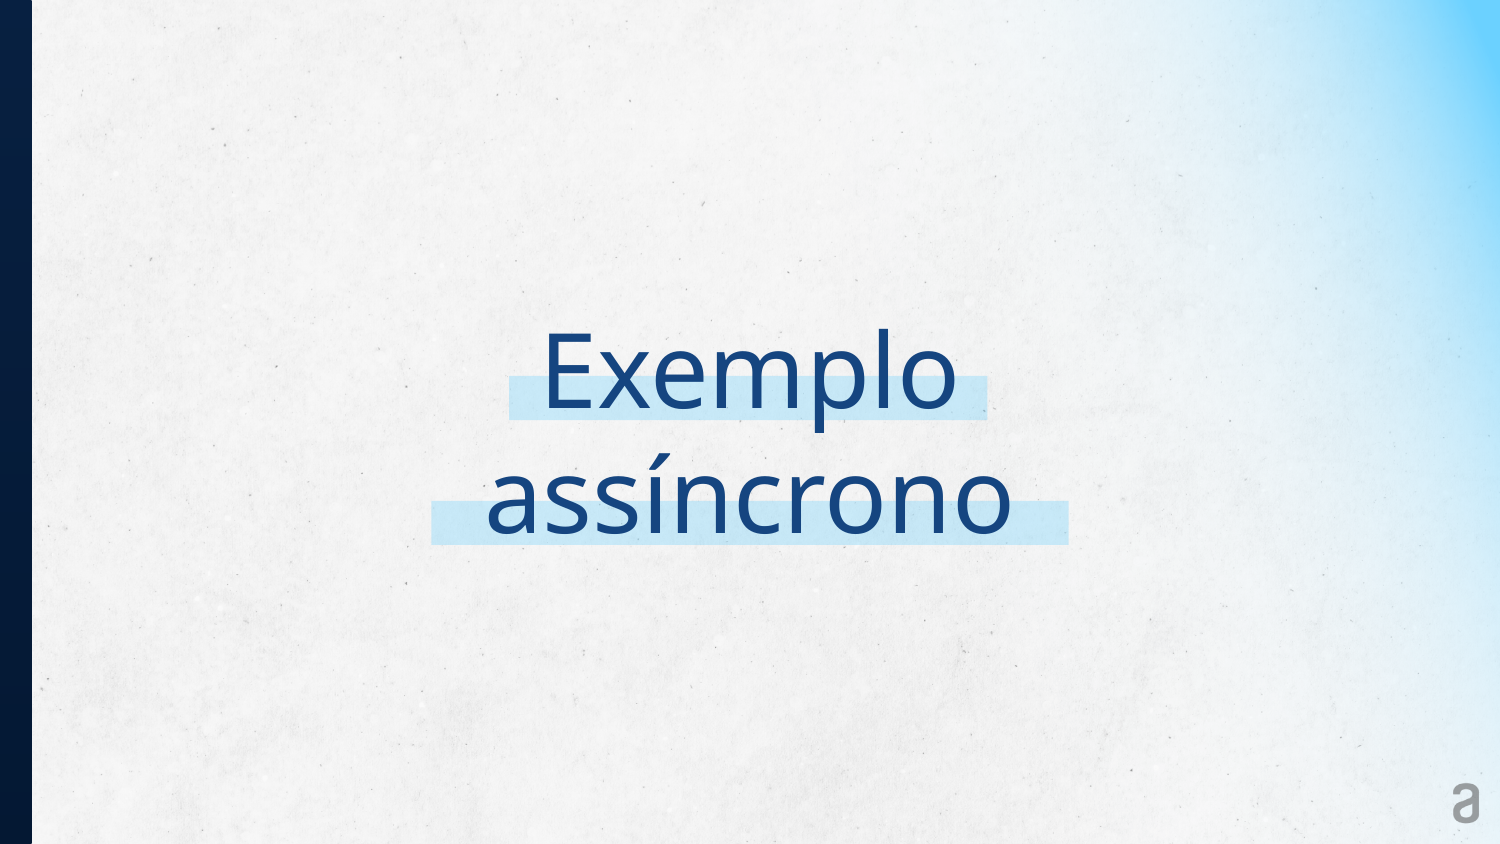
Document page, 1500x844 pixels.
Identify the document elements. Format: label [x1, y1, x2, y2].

picture [0, 0, 1500, 844]
text_box [431, 288, 1069, 555]
